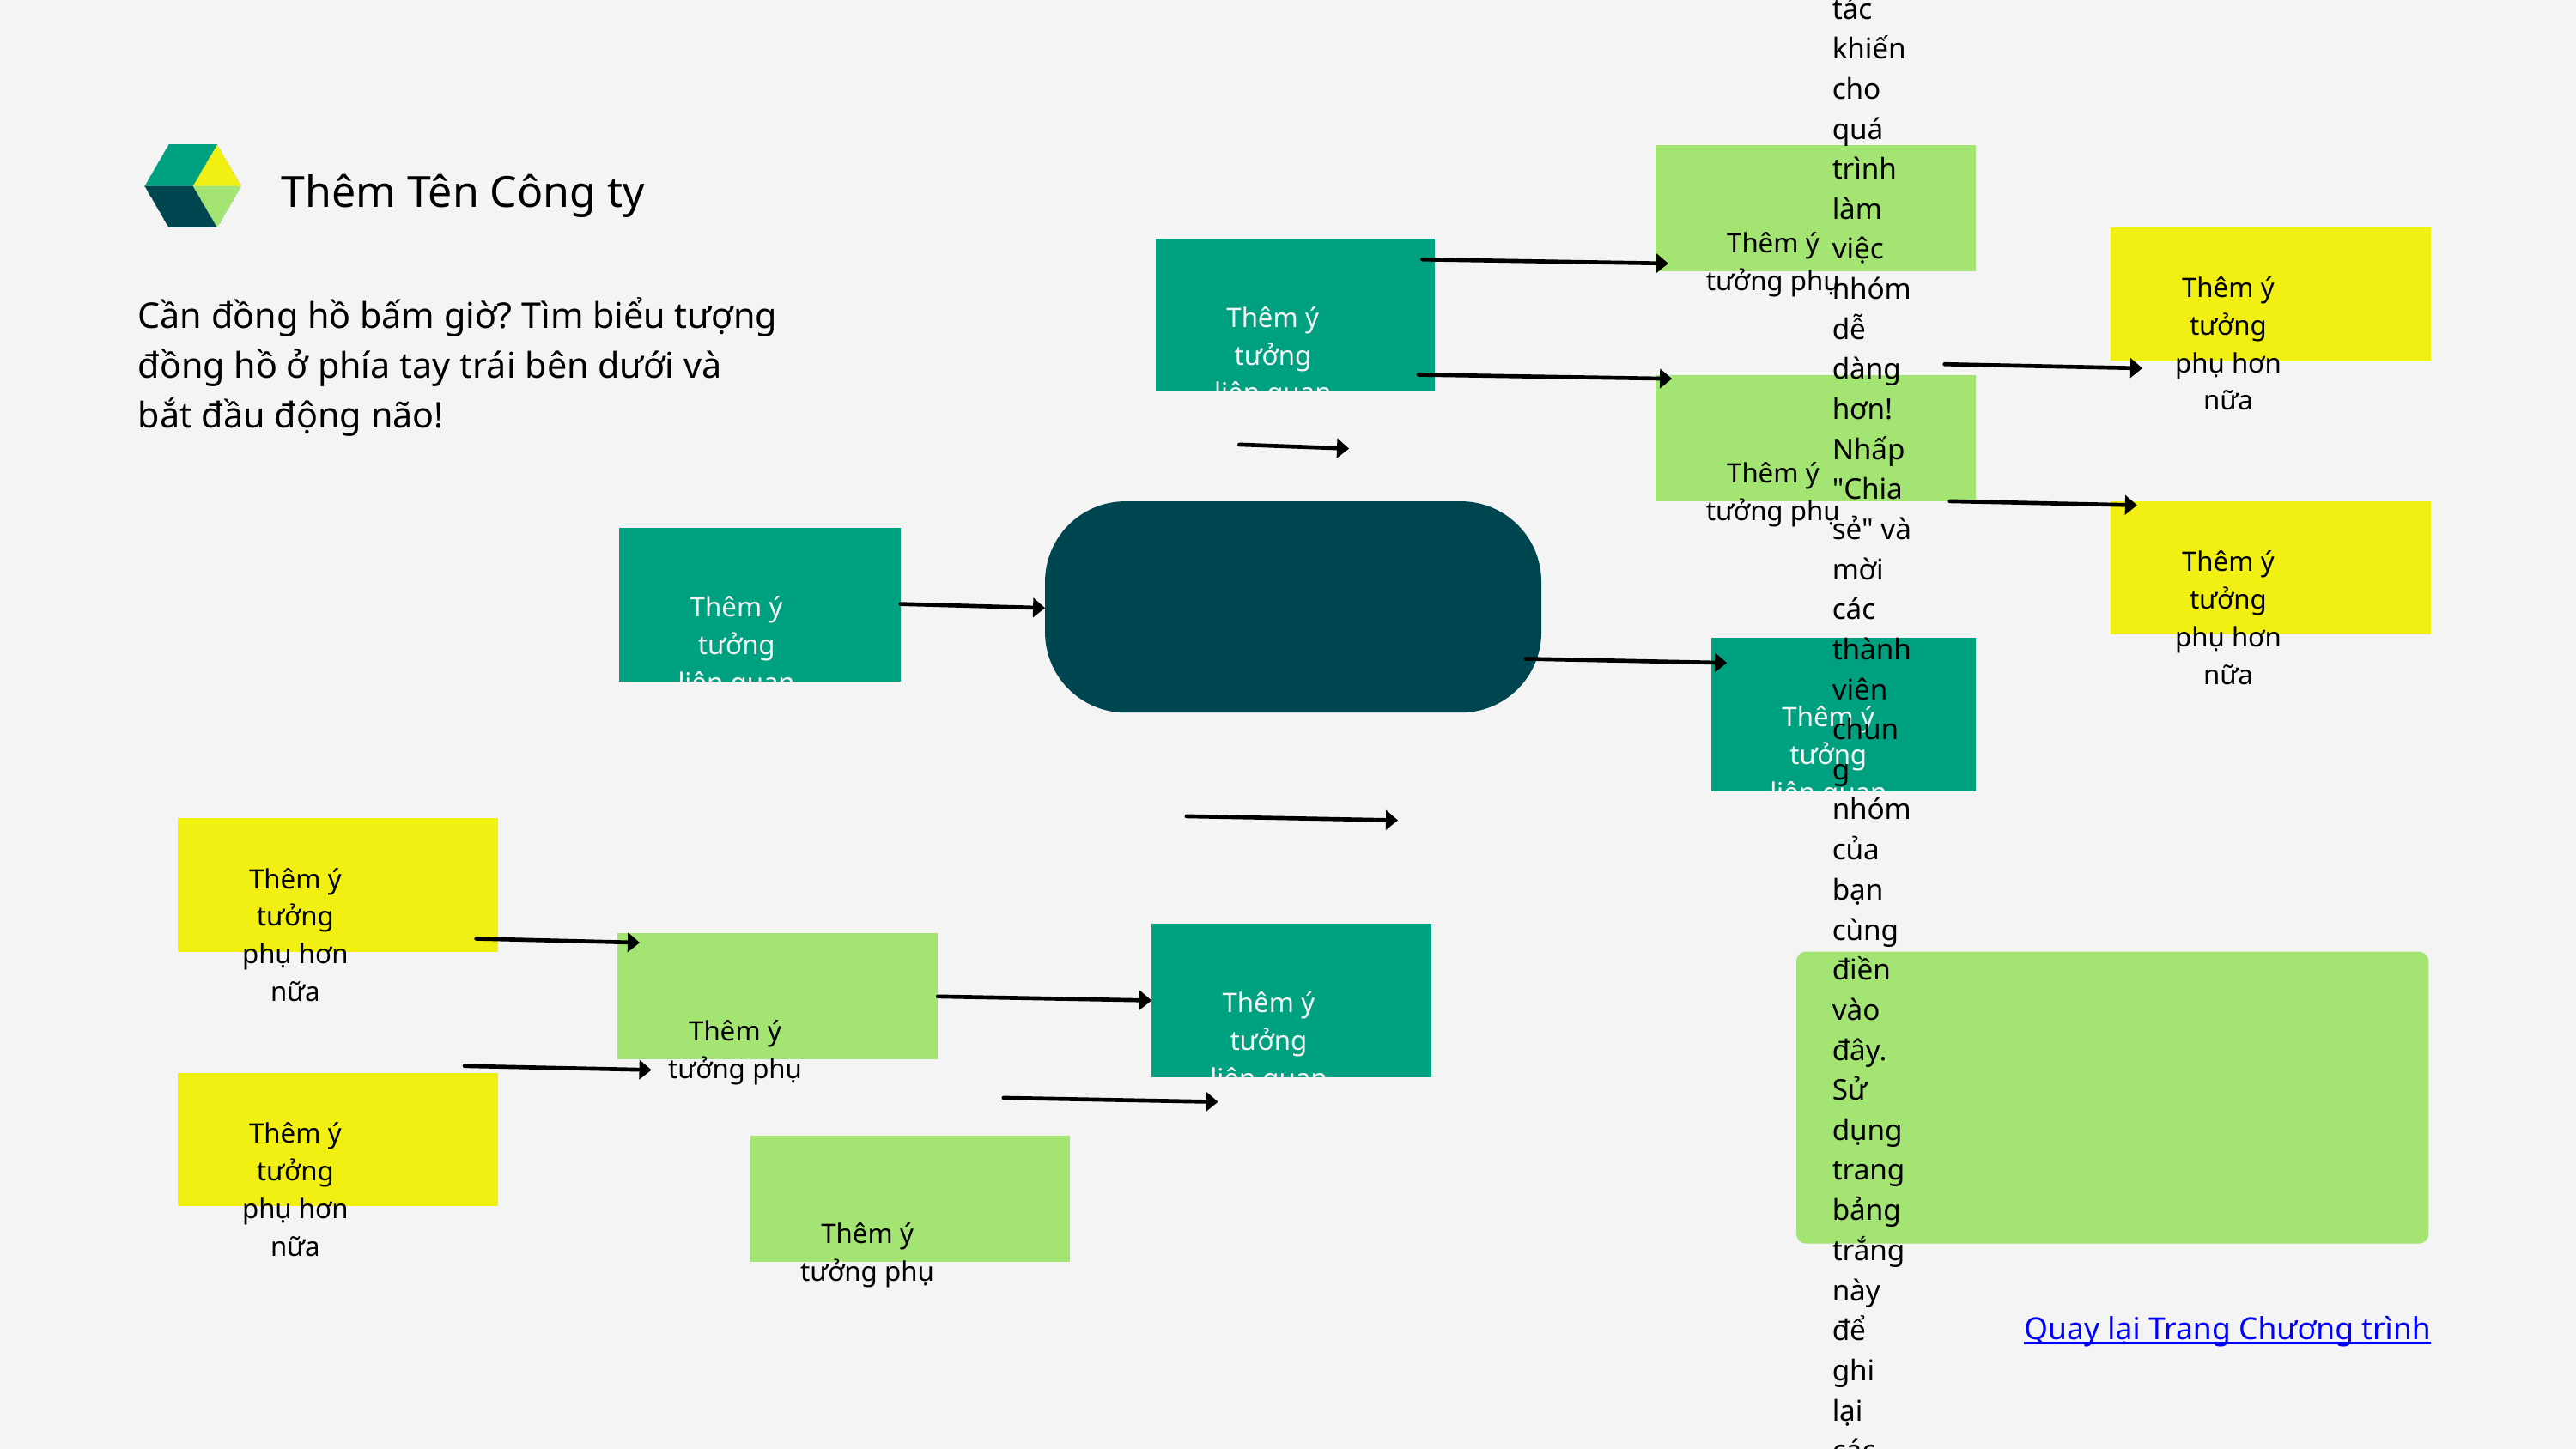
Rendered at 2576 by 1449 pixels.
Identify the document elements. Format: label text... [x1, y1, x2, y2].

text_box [144, 144, 738, 228]
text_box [617, 932, 939, 1060]
text_box Quay lại Trang Chương trình [1694, 1307, 2432, 1351]
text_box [1151, 924, 1431, 1078]
text_box [465, 1065, 652, 1079]
text_box [1239, 439, 1350, 458]
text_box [1795, 951, 2429, 1244]
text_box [618, 528, 901, 682]
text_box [1710, 637, 1977, 792]
text_box [942, 991, 1146, 1009]
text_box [1044, 500, 1542, 713]
text_box [2131, 368, 2142, 378]
text_box [905, 598, 1040, 617]
text_box Cần đồng hồ bấm giờ? Tìm biểu tượng đồng hồ ở phía tay trái bên dưới và bắt đầu động não! [137, 286, 823, 435]
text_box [750, 1136, 1071, 1263]
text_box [1656, 144, 1977, 271]
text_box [178, 818, 499, 952]
text_box [1186, 811, 1398, 829]
text_box [1003, 1093, 1218, 1111]
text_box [1155, 238, 1435, 392]
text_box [1656, 374, 1977, 502]
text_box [2111, 500, 2432, 635]
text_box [2111, 227, 2432, 361]
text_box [178, 1072, 499, 1207]
